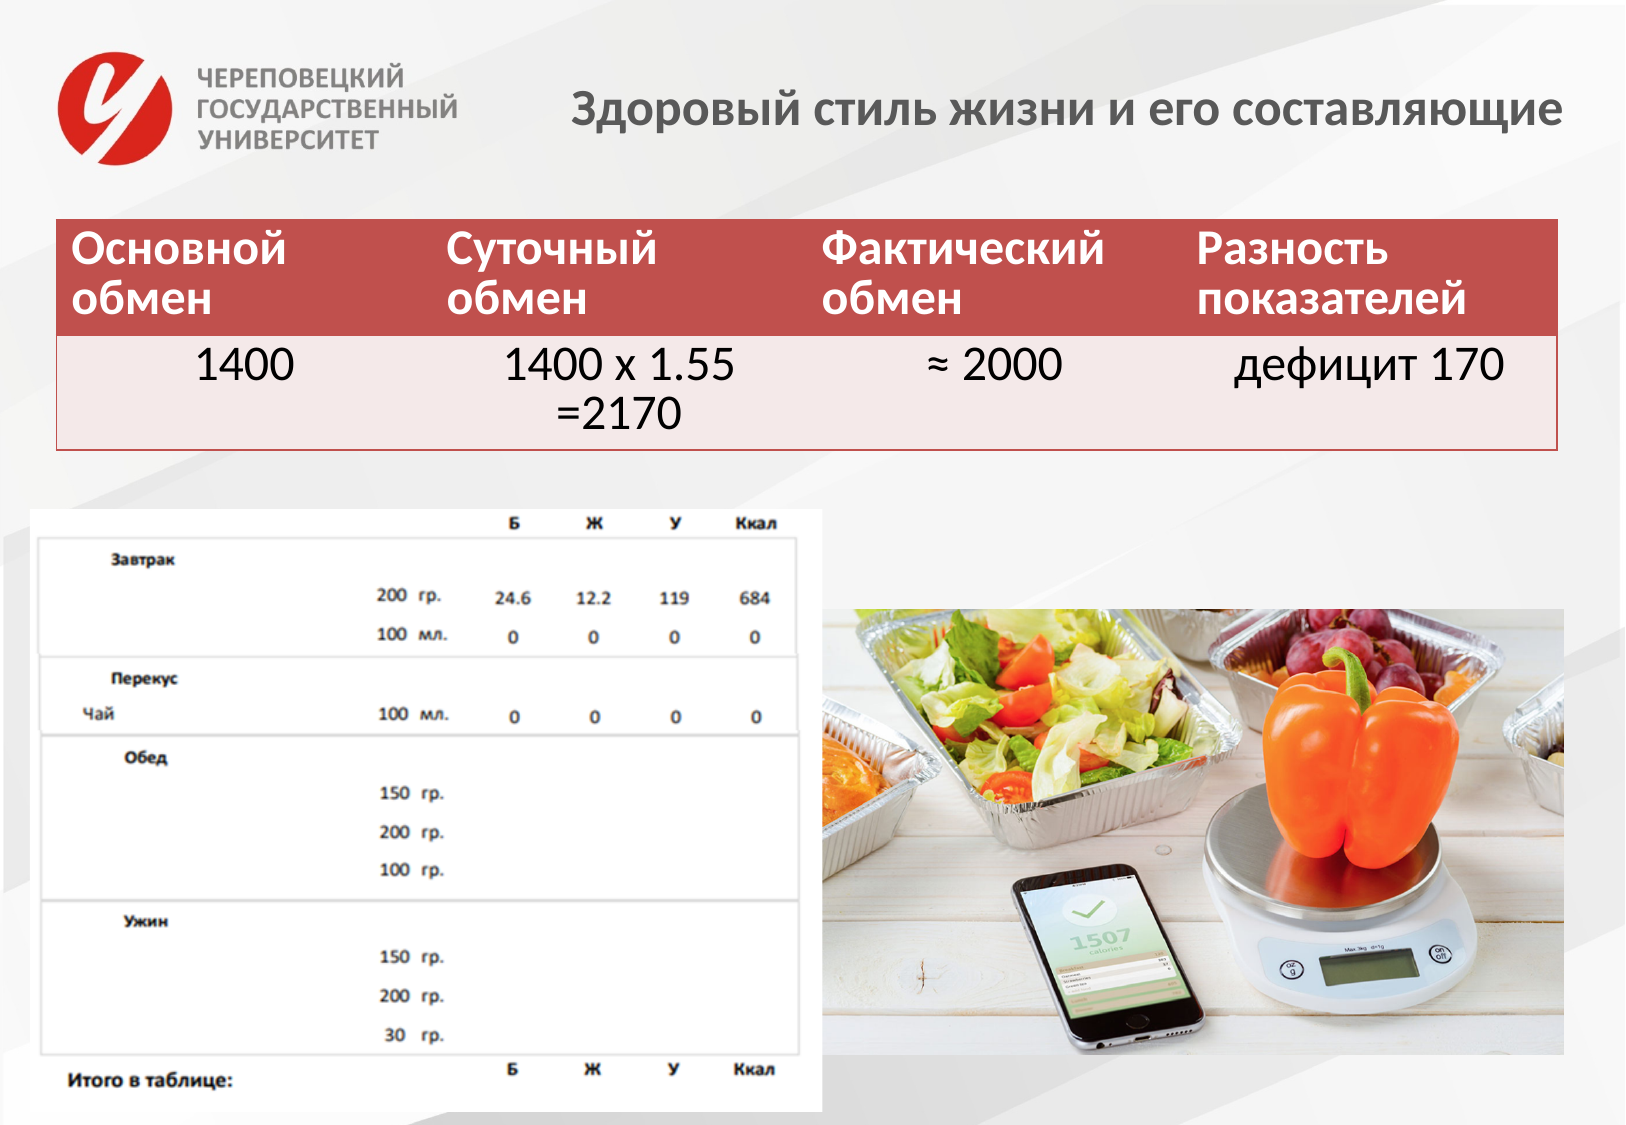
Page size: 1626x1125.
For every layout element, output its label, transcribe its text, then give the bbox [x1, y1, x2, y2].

title Здоровый стиль жизни и его составляющие [434, 89, 1580, 183]
table_cell 1400 x 1.55 =2170 [432, 336, 807, 449]
table_header Основной обмен [57, 221, 432, 334]
table_cell 1400 [57, 336, 432, 449]
table_cell дефицит 170 [1182, 336, 1556, 449]
table_cell ≈ 2000 [807, 336, 1182, 449]
table_header Разность показателей [1182, 221, 1556, 334]
picture [0, 0, 1625, 1125]
table_header Суточный обмен [432, 221, 807, 334]
table_header Фактический обмен [807, 221, 1182, 334]
